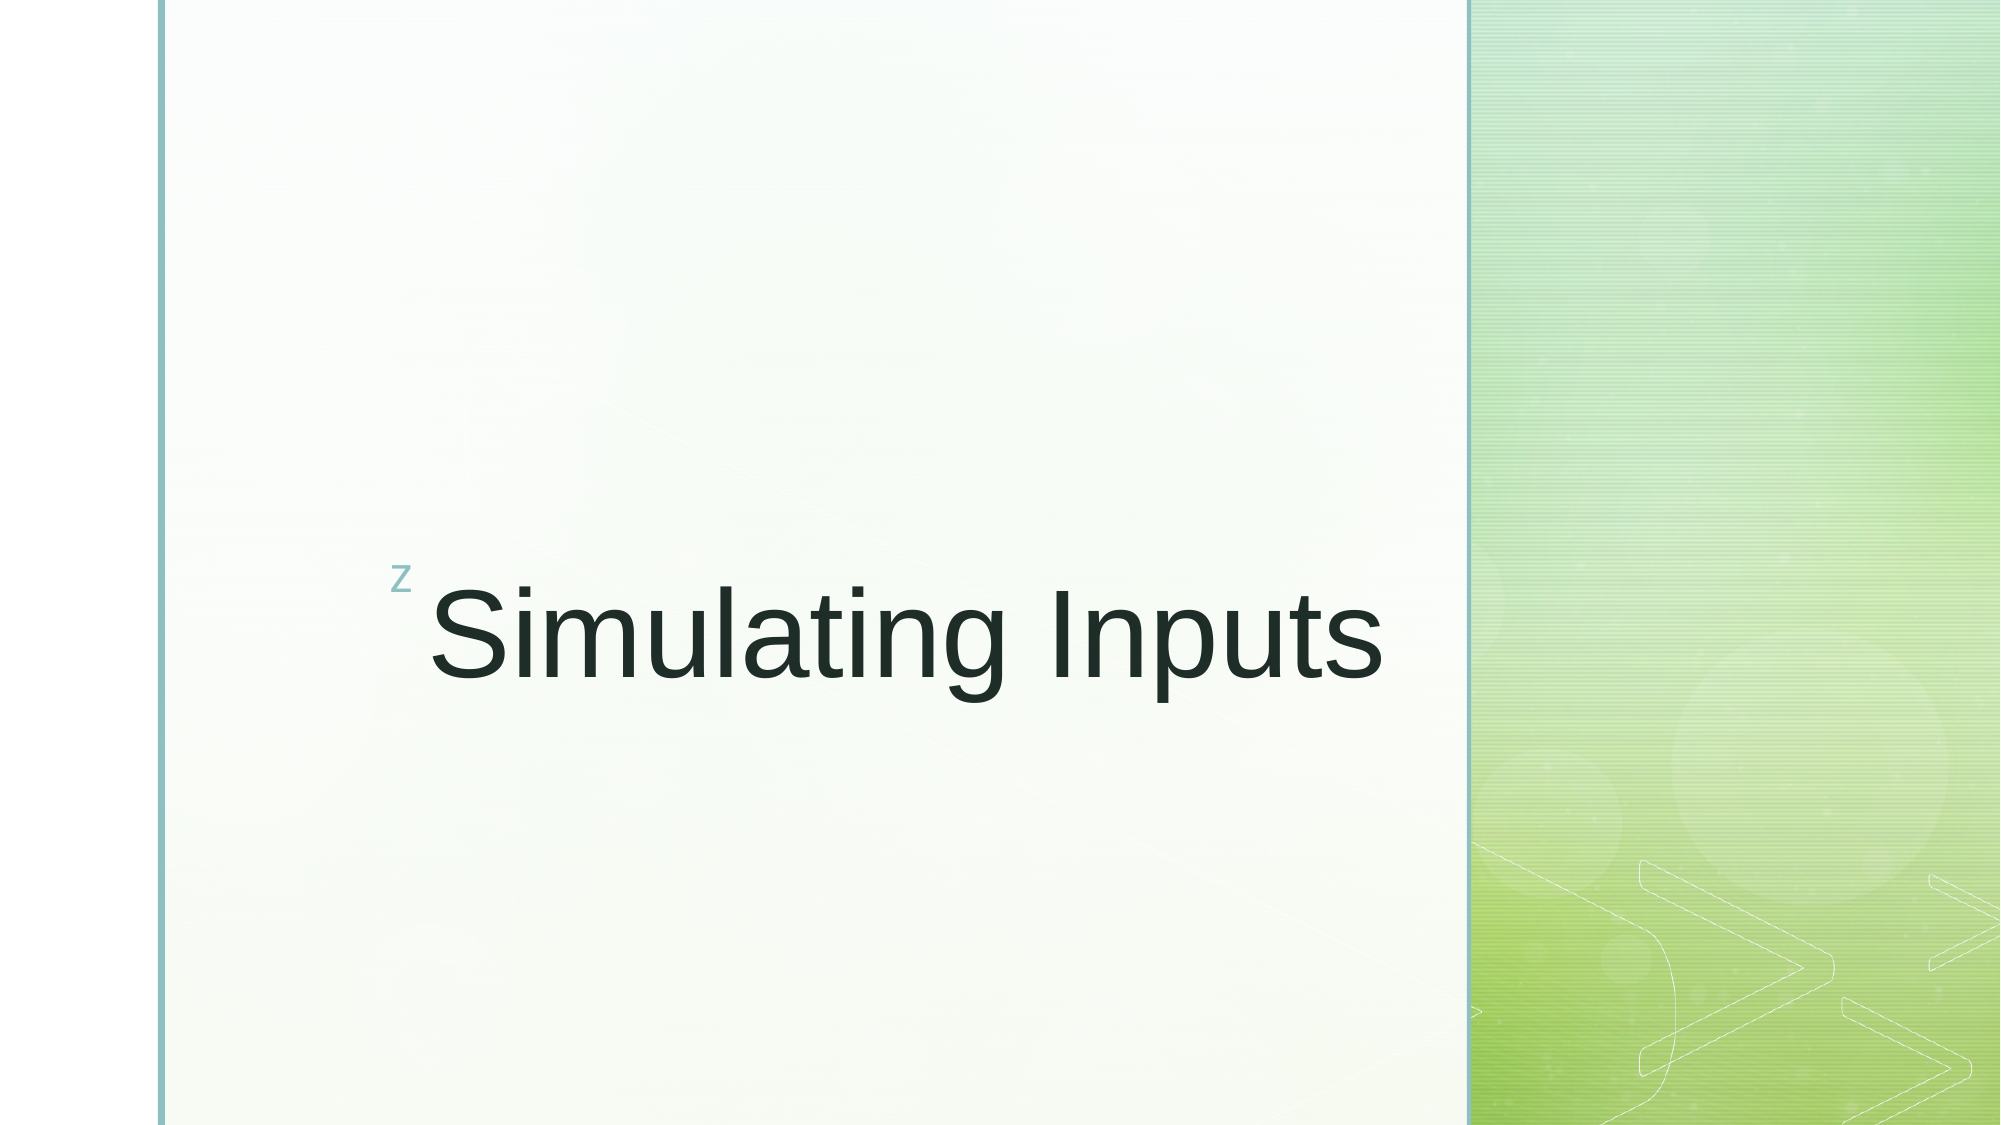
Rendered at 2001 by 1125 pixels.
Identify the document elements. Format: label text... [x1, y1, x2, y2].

picture [1472, 0, 2001, 1125]
title Simulating Inputs [383, 562, 1402, 935]
